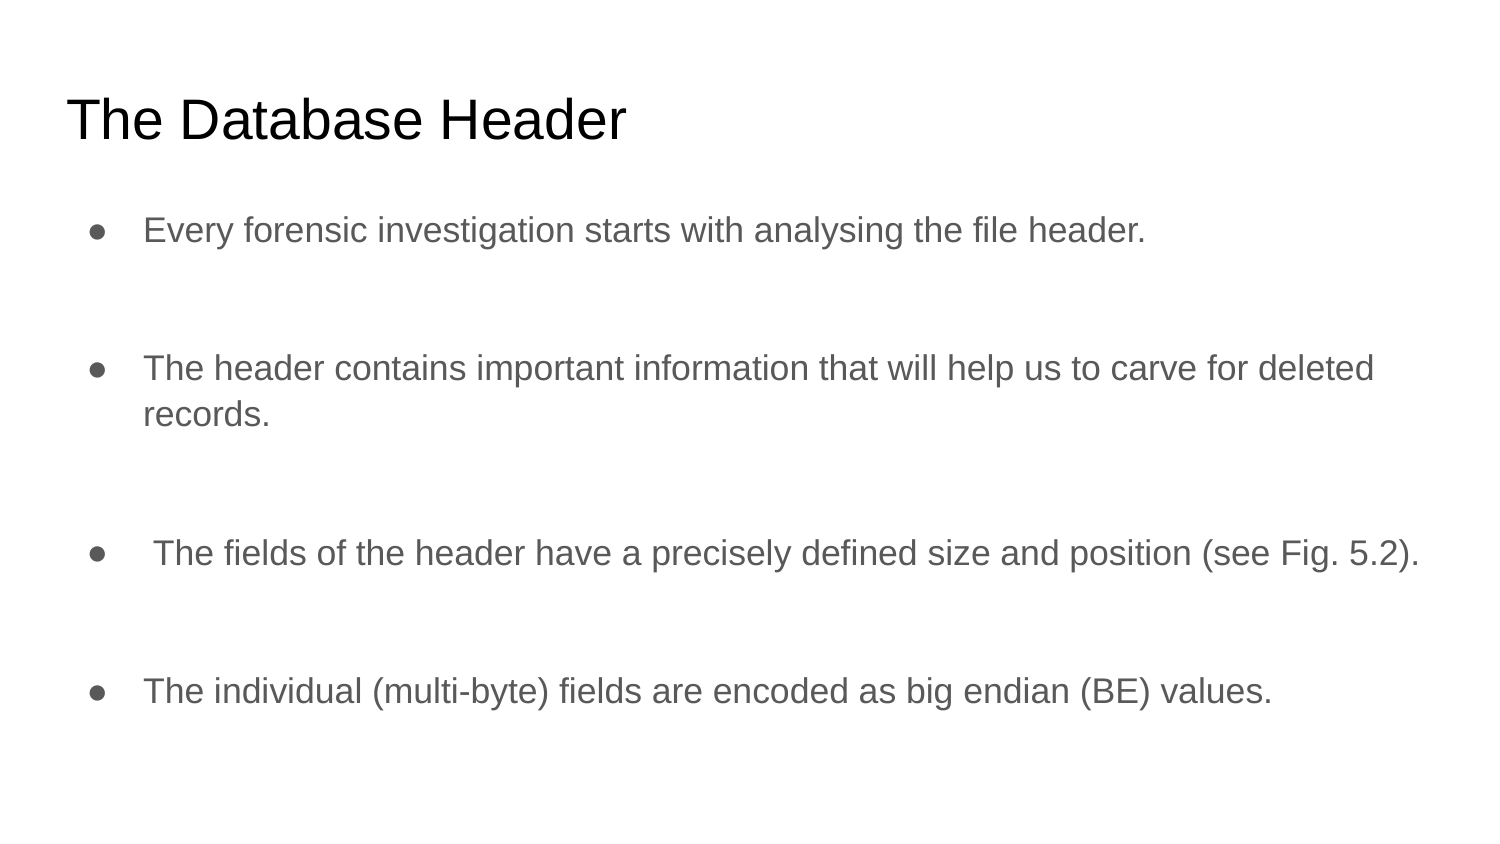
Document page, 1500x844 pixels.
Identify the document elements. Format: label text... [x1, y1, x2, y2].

title The Database Header [51, 72, 1449, 167]
list Every forensic investigation starts with analysing the file header. The header contains important information that will help us to carve for deleted records. The fields of the header have a precisely defined size and position (see Fig. 5.2). The individual (multi-byte) fields are encoded as big endian (BE) values. [51, 189, 1449, 750]
